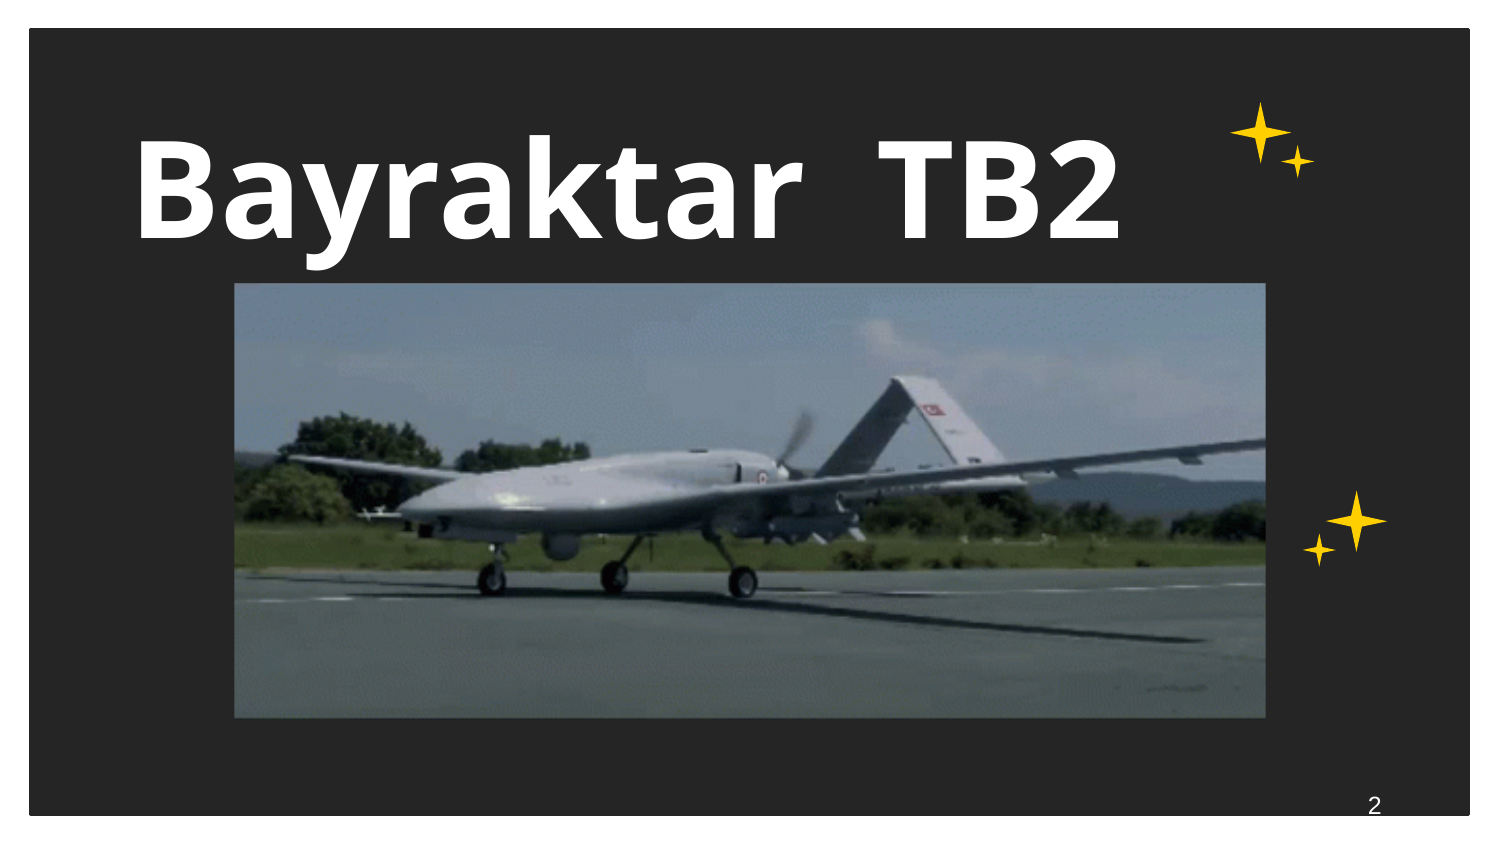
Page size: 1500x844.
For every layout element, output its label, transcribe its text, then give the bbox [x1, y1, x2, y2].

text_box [1234, 98, 1307, 188]
picture [234, 283, 1266, 721]
title Bayraktar TB2 [114, 88, 1155, 325]
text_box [1306, 479, 1393, 582]
slide_number 2 [1059, 782, 1397, 828]
